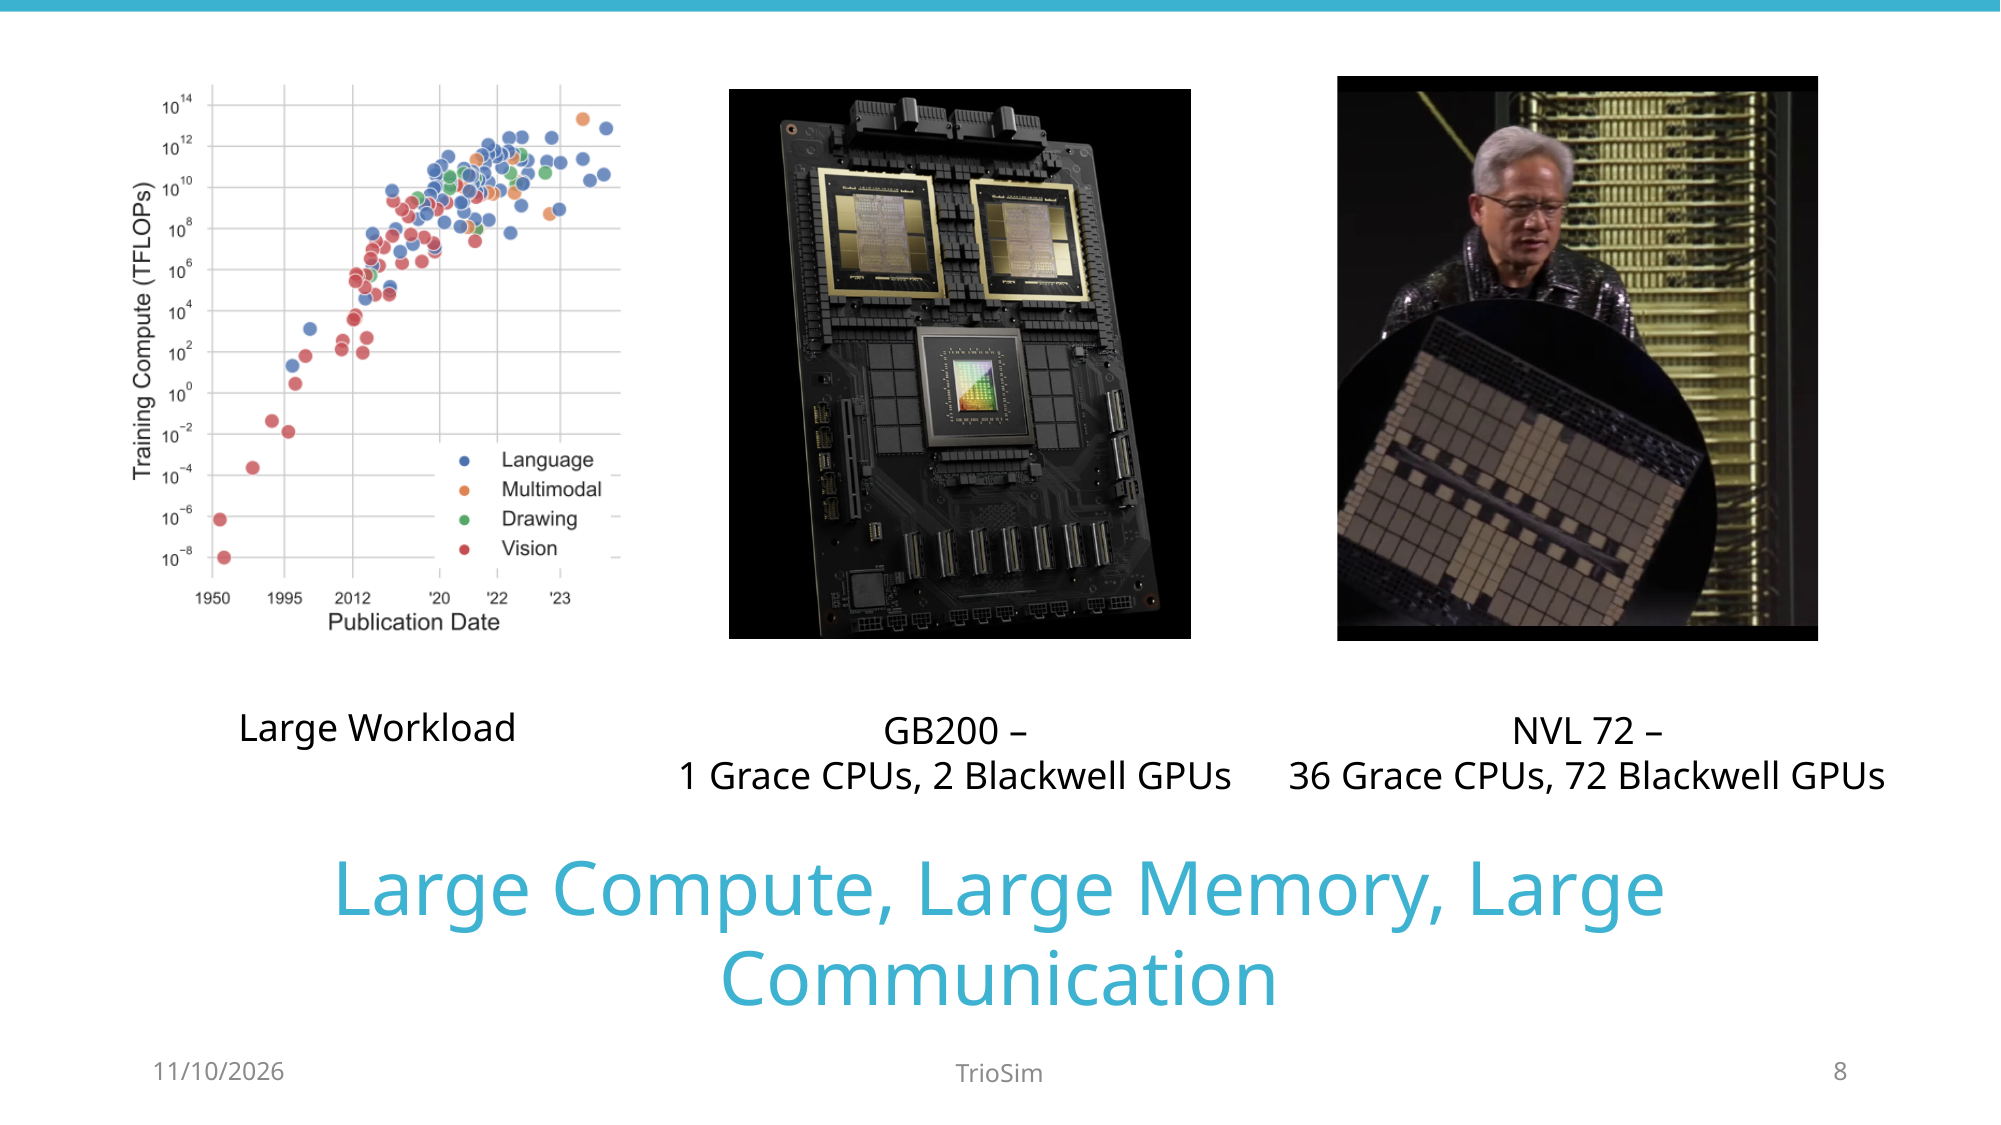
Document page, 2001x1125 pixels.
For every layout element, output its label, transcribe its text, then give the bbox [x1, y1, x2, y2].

text_box Large Workload [122, 696, 634, 757]
footer TrioSim [662, 1042, 1338, 1103]
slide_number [137, 1042, 588, 1103]
picture [729, 89, 1191, 639]
text_box GB200 – 1 Grace CPUs, 2 Blackwell GPUs [638, 699, 1282, 805]
picture [1337, 76, 1819, 641]
slide_number 8 [1412, 1042, 1863, 1103]
picture [120, 74, 627, 654]
text_box Large Compute, Large Memory, Large Communication [127, 832, 1873, 1028]
text_box NVL 72 – 36 Grace CPUs, 72 Blackwell GPUs [1282, 699, 1927, 805]
